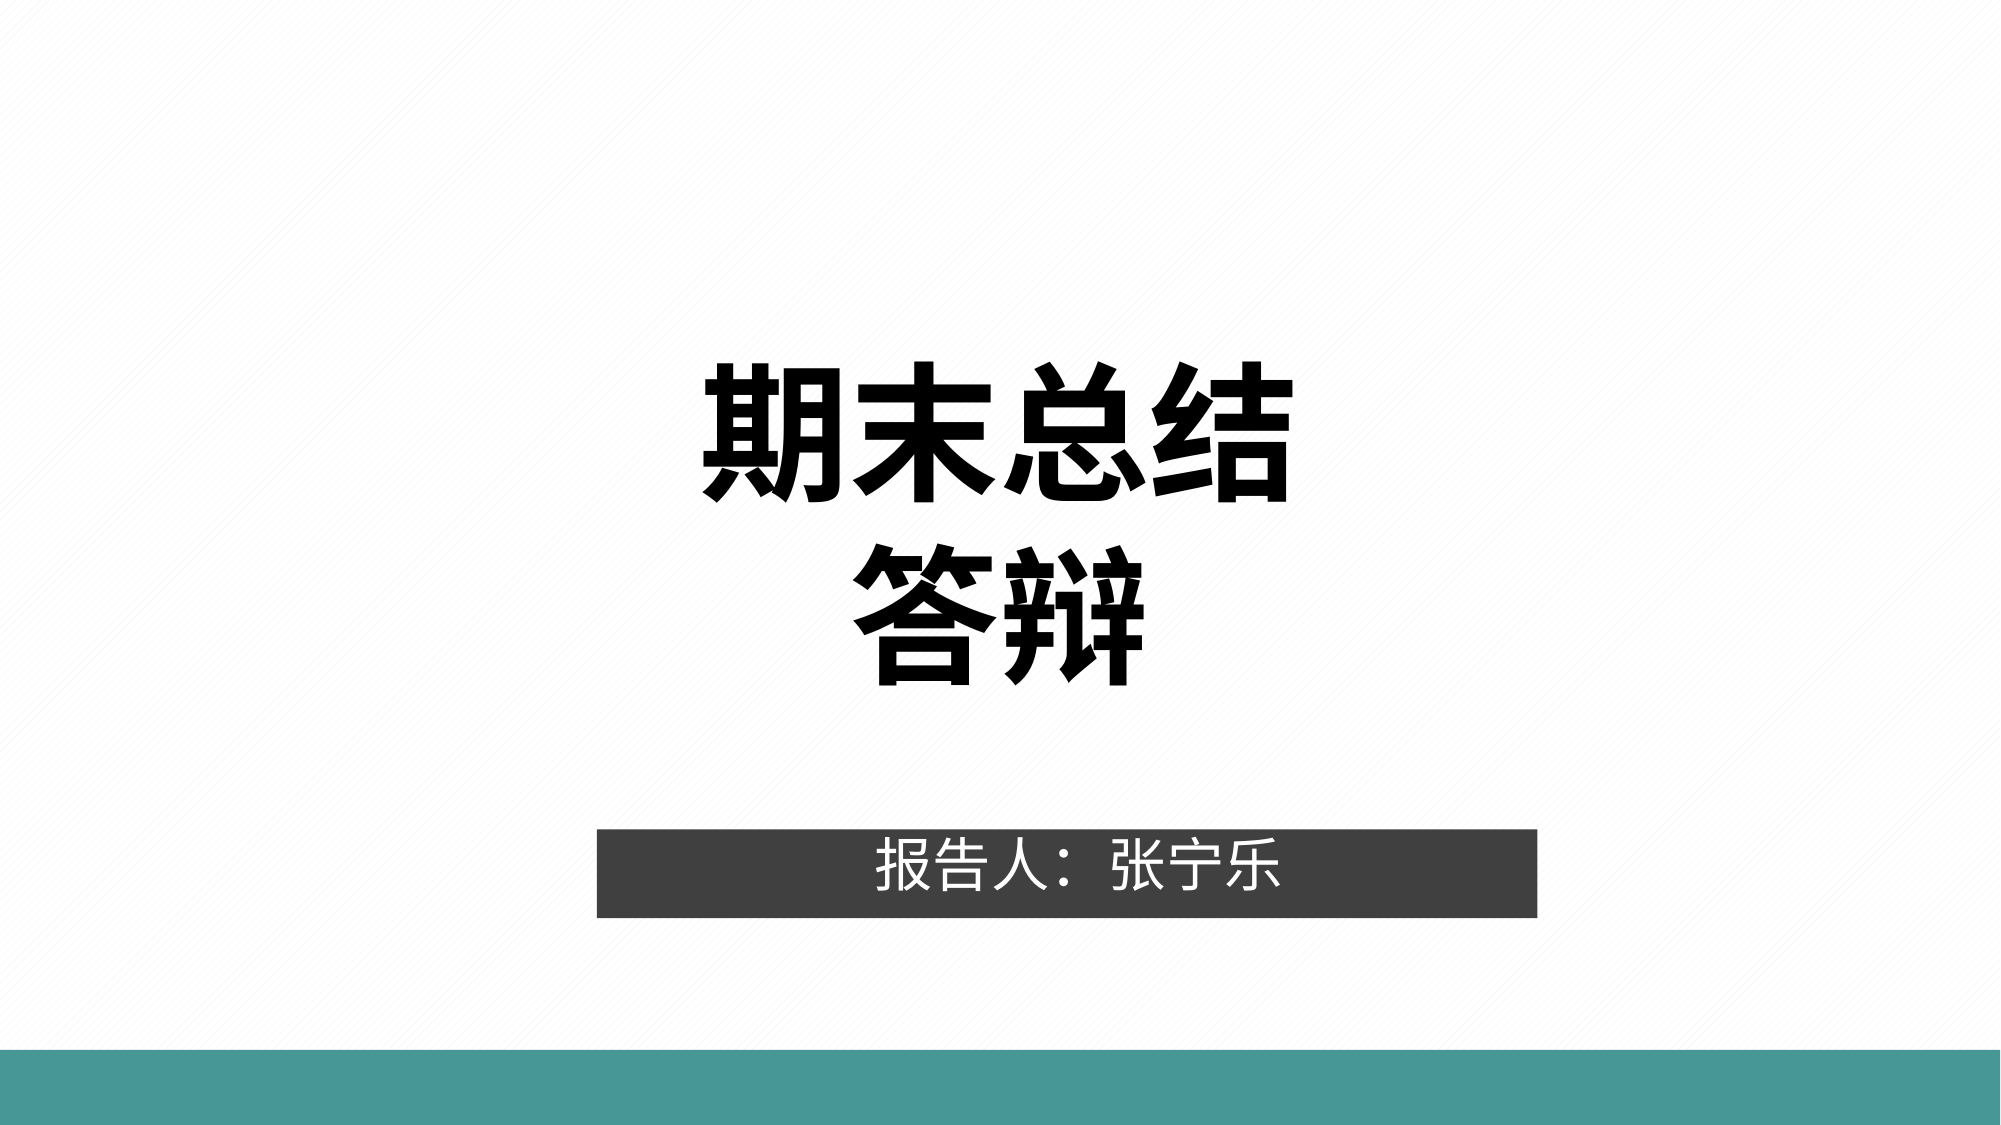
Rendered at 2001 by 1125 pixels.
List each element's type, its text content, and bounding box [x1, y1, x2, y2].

list 期末总结 答辩 [284, 353, 1716, 664]
list 报告人：张宁乐 [596, 829, 1538, 919]
